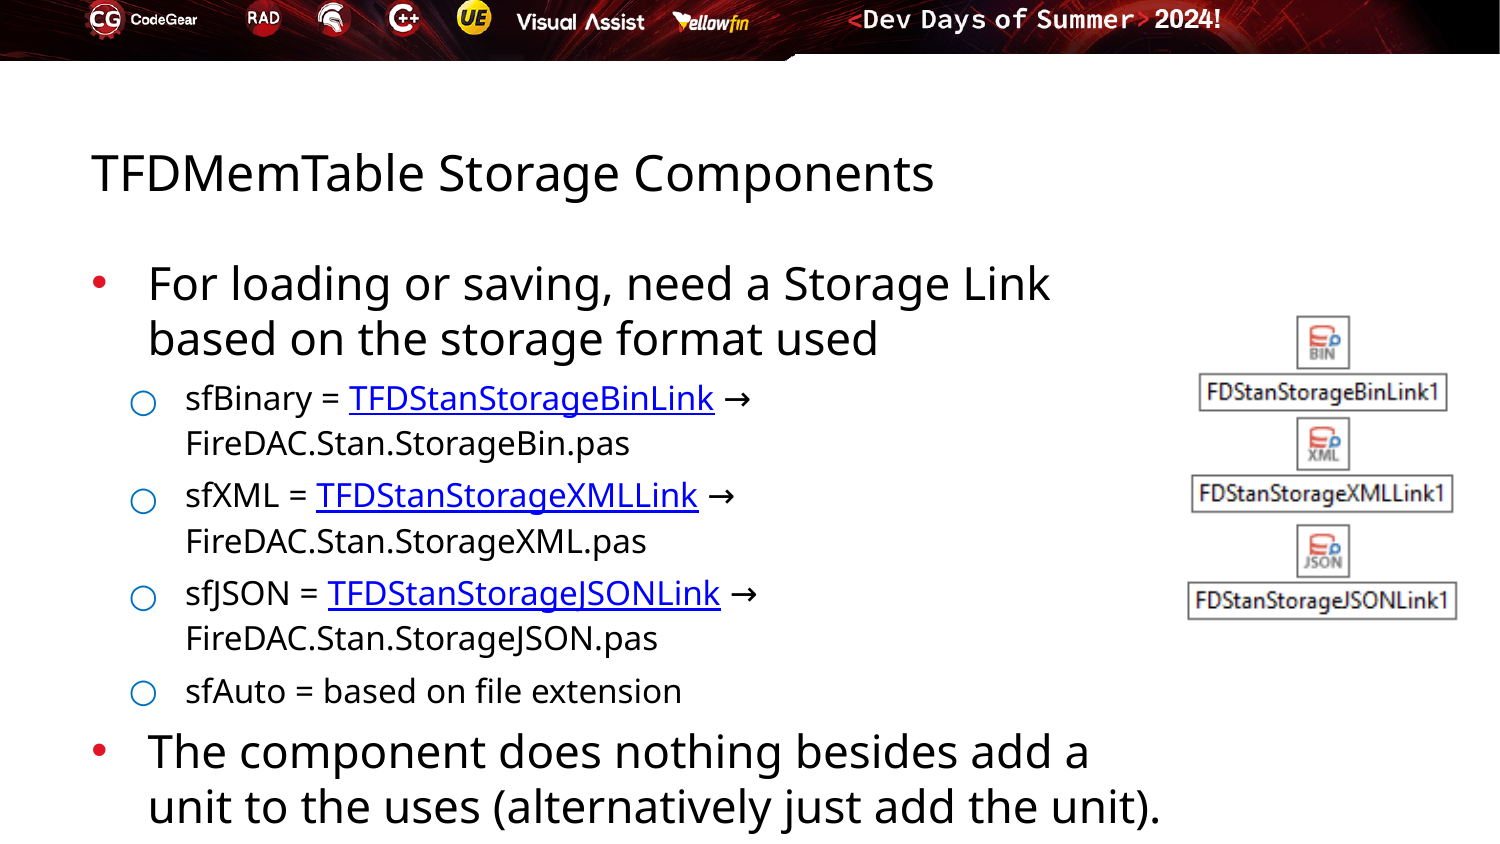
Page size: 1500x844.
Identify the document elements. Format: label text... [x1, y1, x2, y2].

picture [1165, 299, 1470, 651]
list For loading or saving, need a Storage Link based on the storage format used sfBinary = TFDStanStorageBinLink → FireDAC.Stan.StorageBin.pas sfXML = TFDStanStorageXMLLink → FireDAC.Stan.StorageXML.pas sfJSON = TFDStanStorageJSONLink → FireDAC.Stan.StorageJSON.pas sfAuto = based on file extension The component does nothing besides add a unit to the uses (alternatively just add the unit). [76, 239, 1185, 777]
title TFDMemTable Storage Components [76, 103, 1401, 217]
picture [0, 0, 1500, 65]
